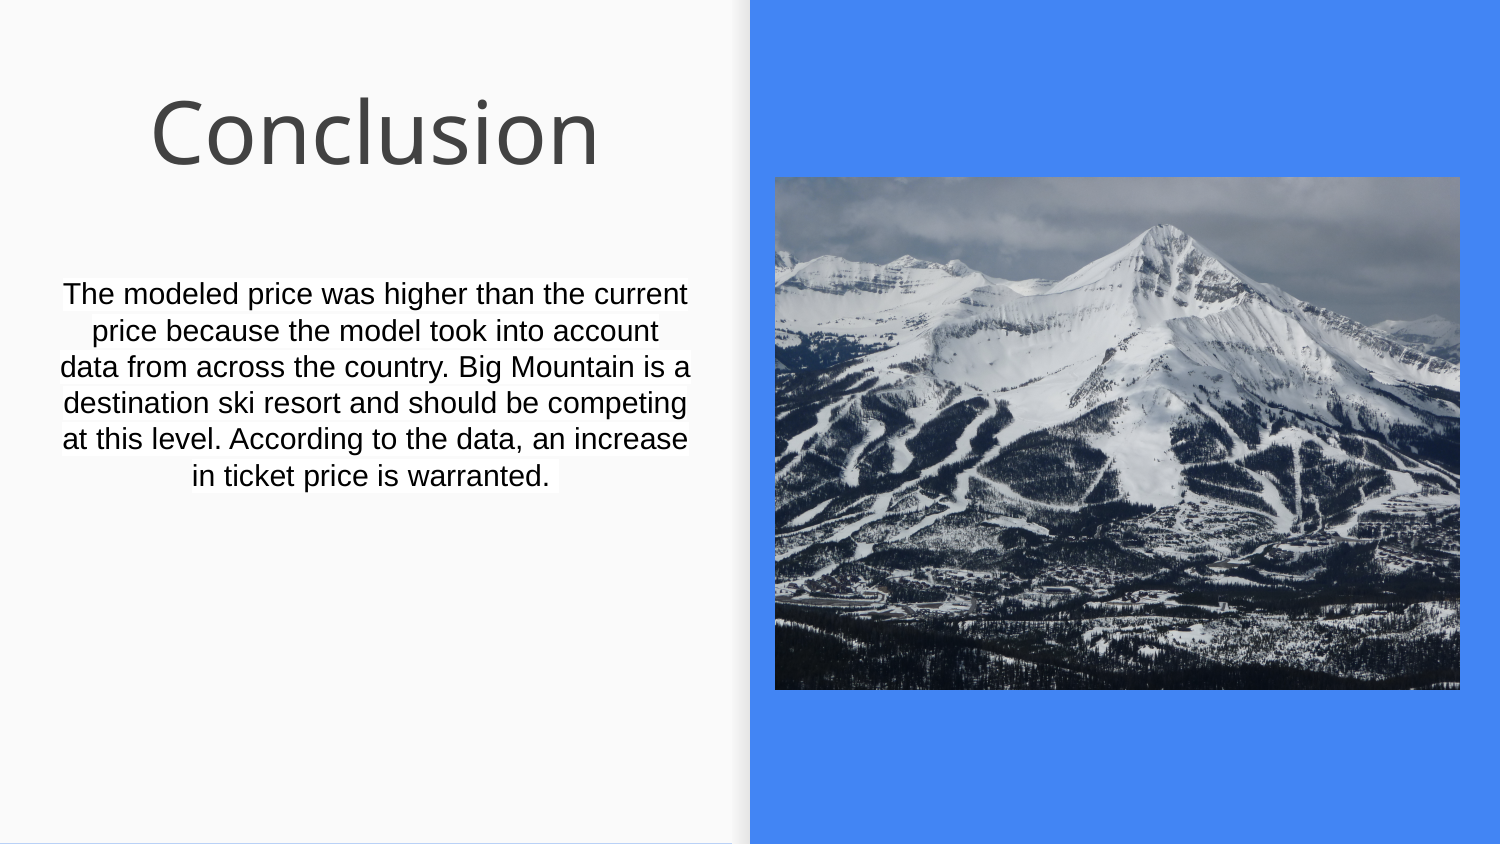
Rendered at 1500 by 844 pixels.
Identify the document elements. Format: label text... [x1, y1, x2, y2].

picture [775, 176, 1460, 690]
subtitle The modeled price was higher than the current price because the model took into account data from across the country. Big Mountain is a destination ski resort and should be competing at this level. According to the data, an increase in ticket price is warranted. [43, 259, 708, 636]
title Conclusion [43, 51, 708, 197]
